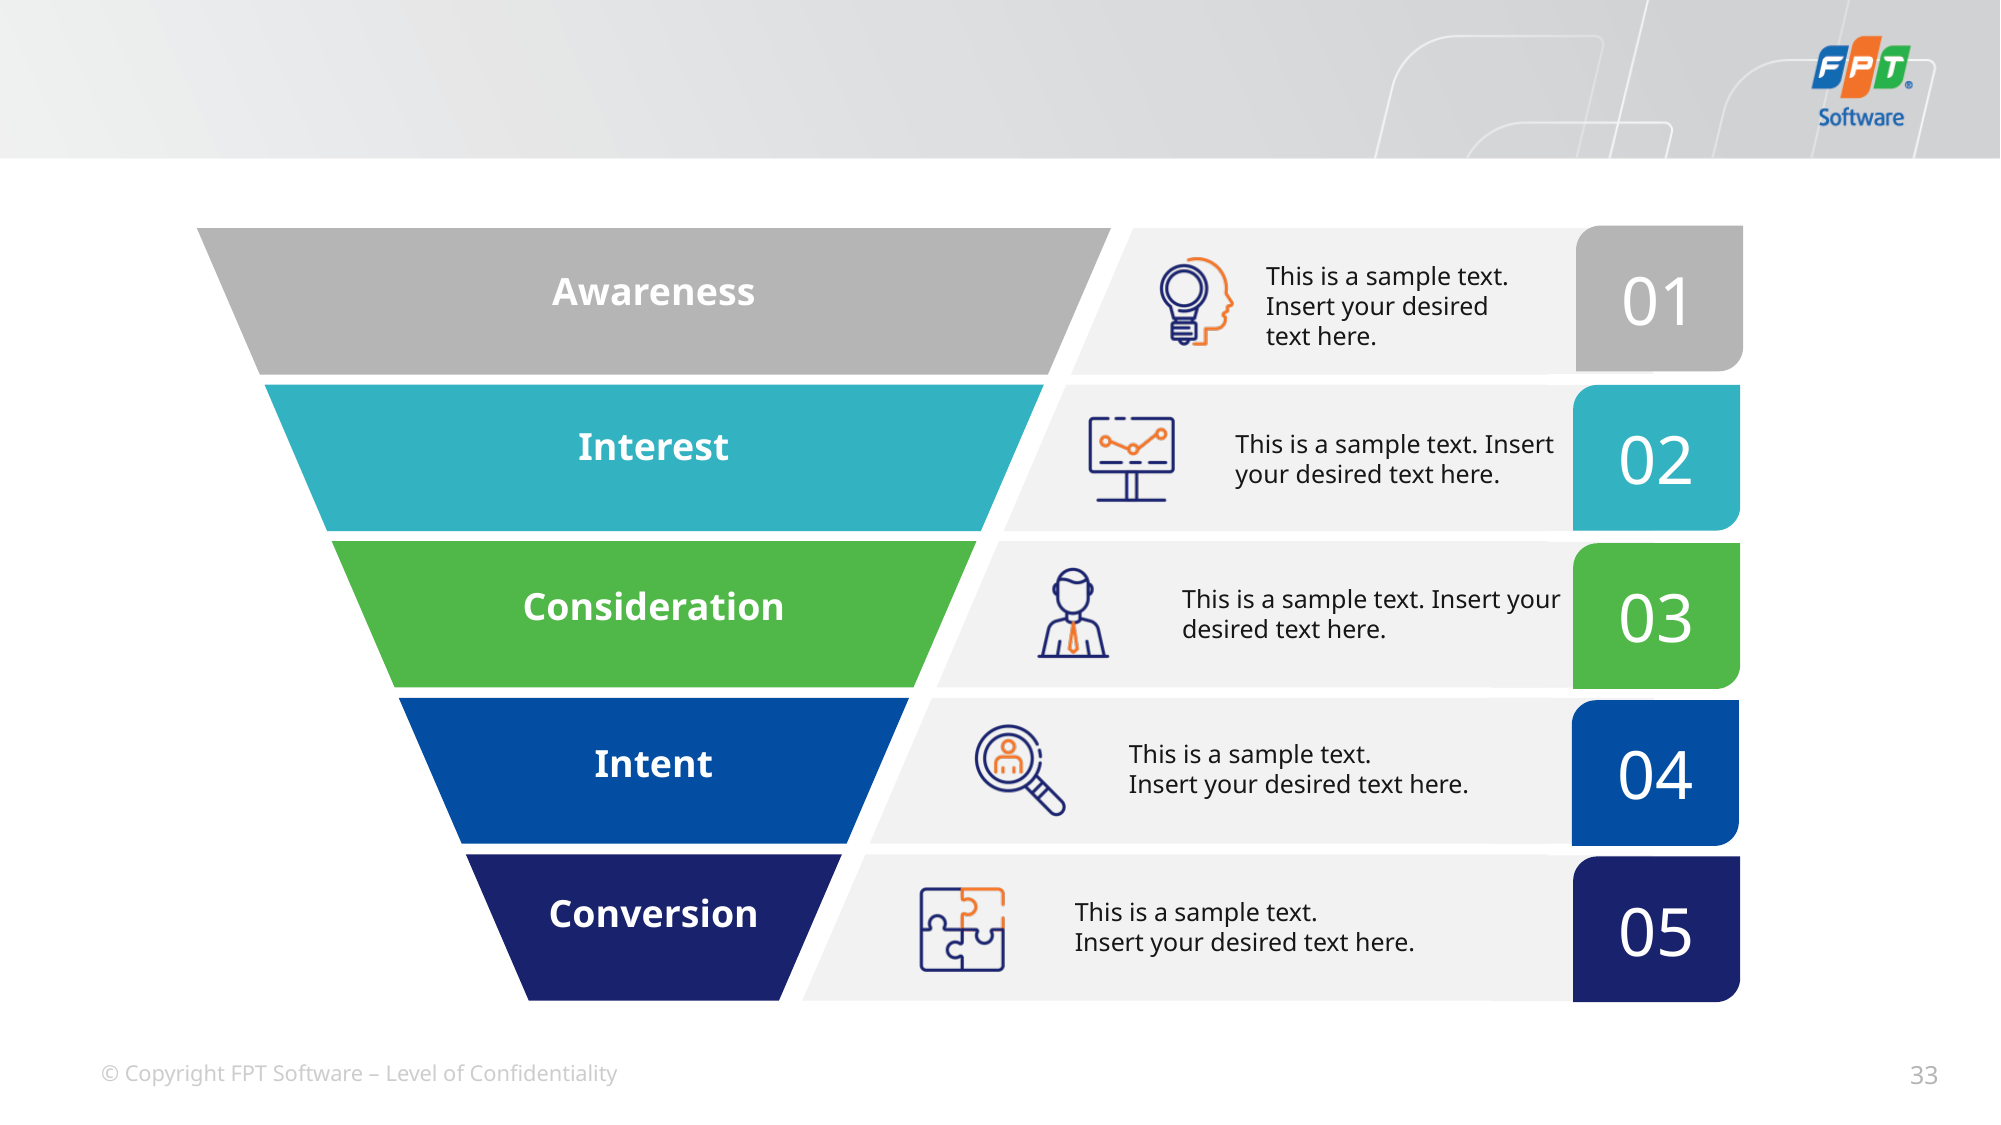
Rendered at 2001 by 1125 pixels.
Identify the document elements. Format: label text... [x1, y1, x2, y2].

text_box 02 [1595, 383, 1742, 532]
text_box Interest [441, 423, 867, 484]
text_box Intent [441, 739, 867, 801]
text_box 03 [1572, 542, 1742, 691]
picture [1146, 250, 1247, 352]
text_box 04 [1570, 699, 1740, 847]
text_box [802, 854, 1654, 1002]
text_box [869, 697, 1655, 844]
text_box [1070, 228, 1654, 375]
text_box [331, 541, 936, 688]
picture [970, 719, 1071, 821]
text_box Awareness [356, 268, 952, 329]
text_box 05 [1572, 855, 1742, 1004]
picture [911, 879, 1013, 980]
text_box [936, 541, 1655, 688]
text_box [398, 697, 869, 796]
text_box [1003, 384, 1654, 532]
text_box [507, 951, 801, 1001]
picture [0, 0, 2000, 159]
picture [1082, 408, 1183, 510]
text_box [443, 801, 865, 844]
text_box 01 [1587, 224, 1745, 373]
text_box [264, 384, 1003, 532]
slide_number 33 [1855, 1052, 1954, 1094]
picture [1022, 562, 1123, 663]
text_box [465, 854, 802, 889]
text_box Conversion [441, 889, 802, 951]
text_box Consideration [441, 583, 867, 644]
text_box [196, 228, 1070, 375]
